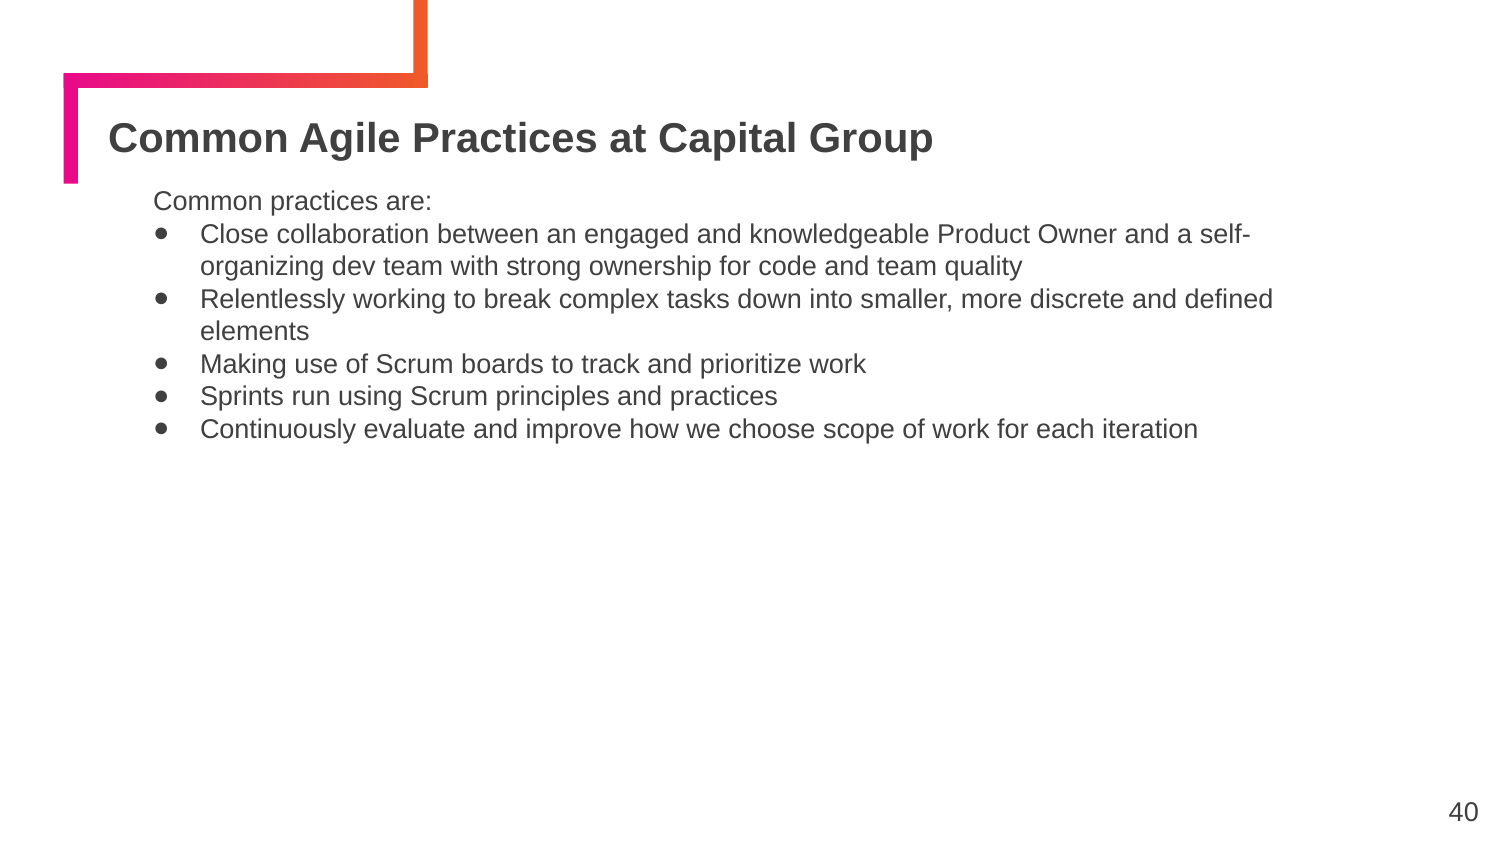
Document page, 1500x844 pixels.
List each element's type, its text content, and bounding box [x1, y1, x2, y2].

subtitle Common practices are: Close collaboration between an engaged and knowledgeable Product Owner and a self-organizing dev team with strong ownership for code and team quality Relentlessly working to break complex tasks down into smaller, more discrete and defined elements Making use of Scrum boards to track and prioritize work Sprints run using Scrum principles and practices Continuously evaluate and improve how we choose scope of work for each iteration [100, 168, 1352, 690]
slide_number ‹#› [1403, 779, 1494, 844]
title Common Agile Practices at Capital Group [100, 117, 1455, 169]
